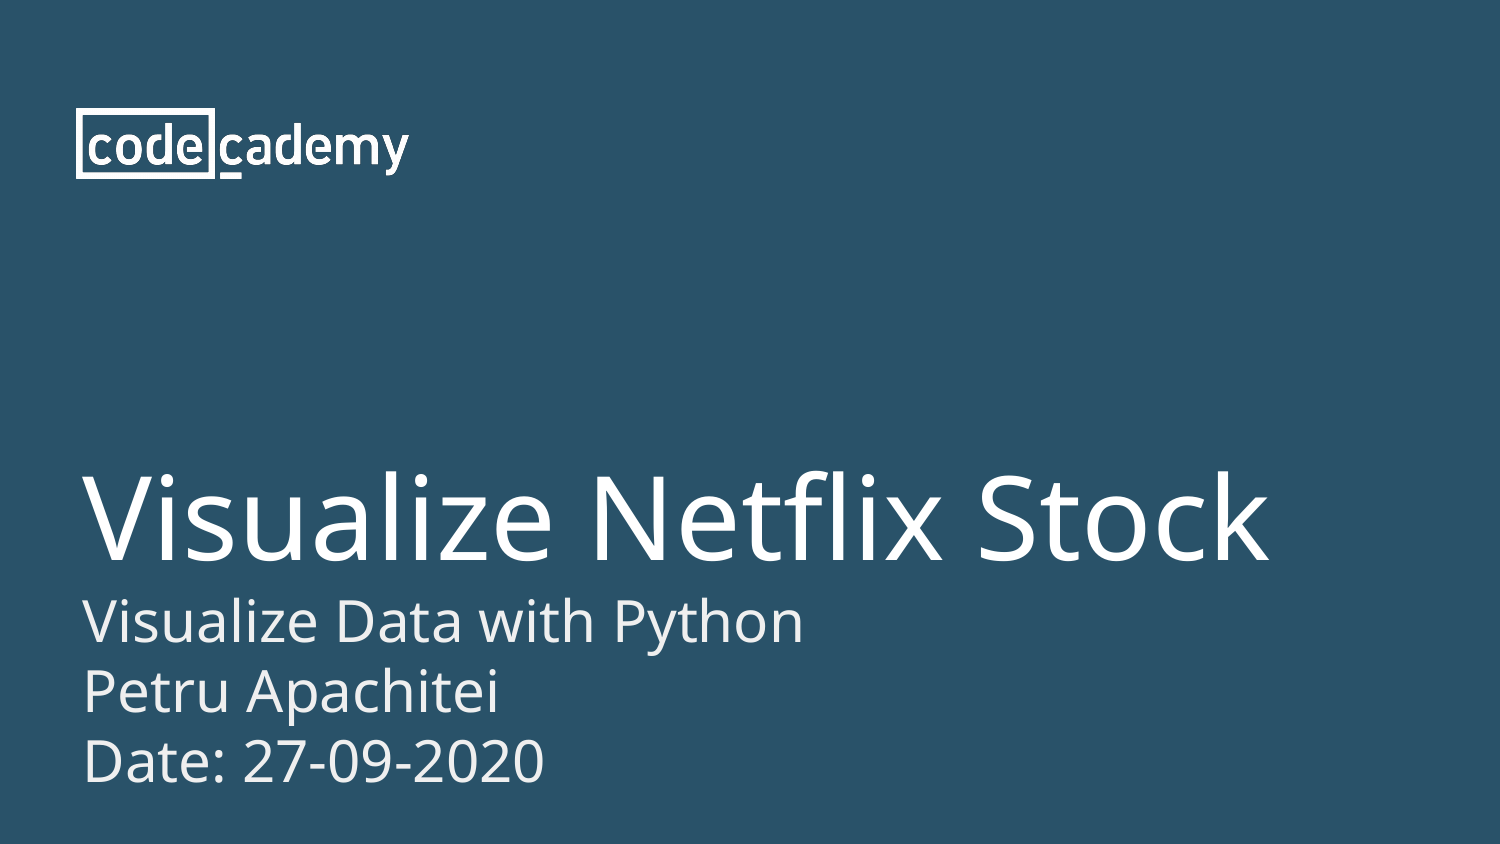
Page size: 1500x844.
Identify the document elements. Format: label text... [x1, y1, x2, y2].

text_box Visualize Netflix Stock Visualize Data with Python Petru Apachitei Date: 27-09-2020 [76, 491, 1424, 748]
picture [76, 108, 409, 179]
